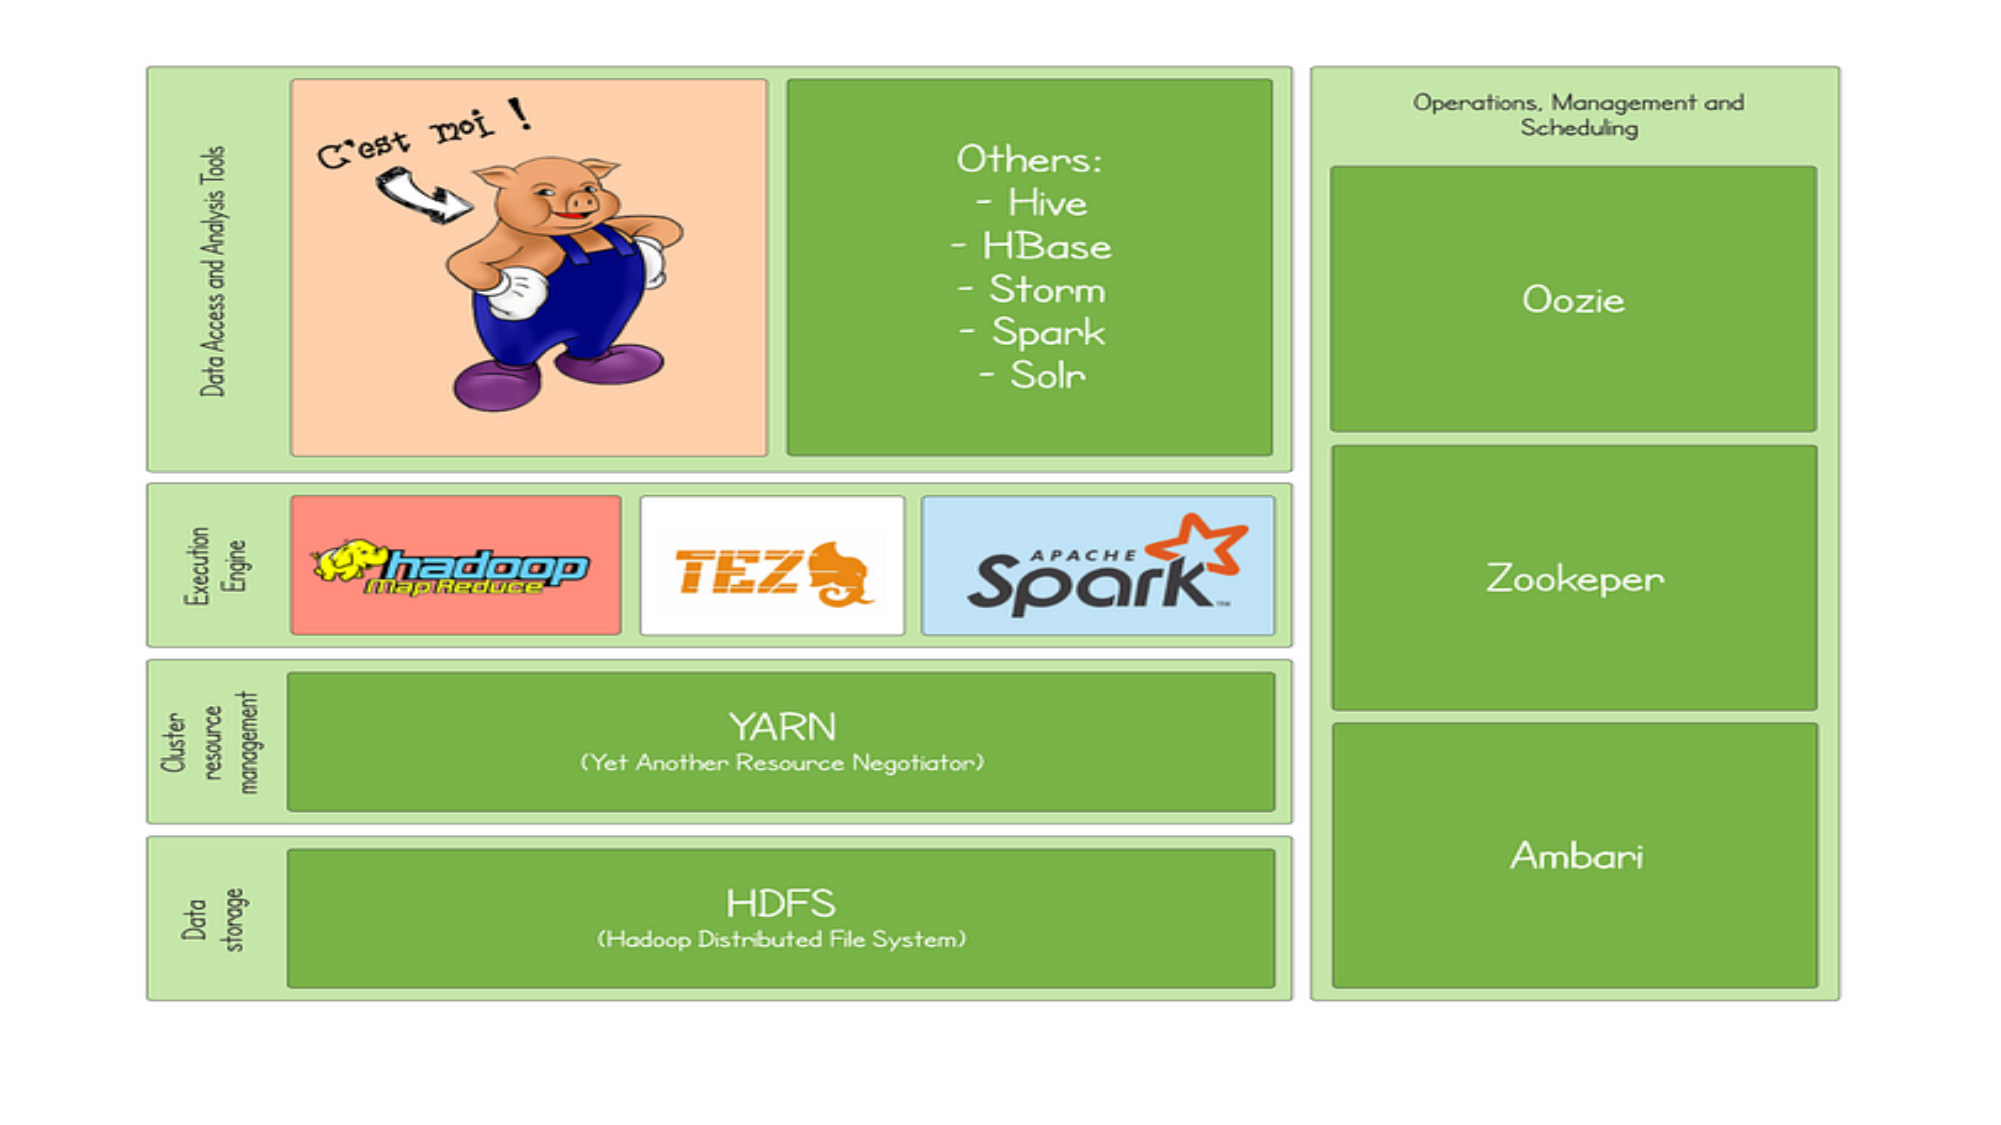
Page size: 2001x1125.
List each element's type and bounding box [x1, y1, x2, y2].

picture [137, 59, 1863, 1014]
